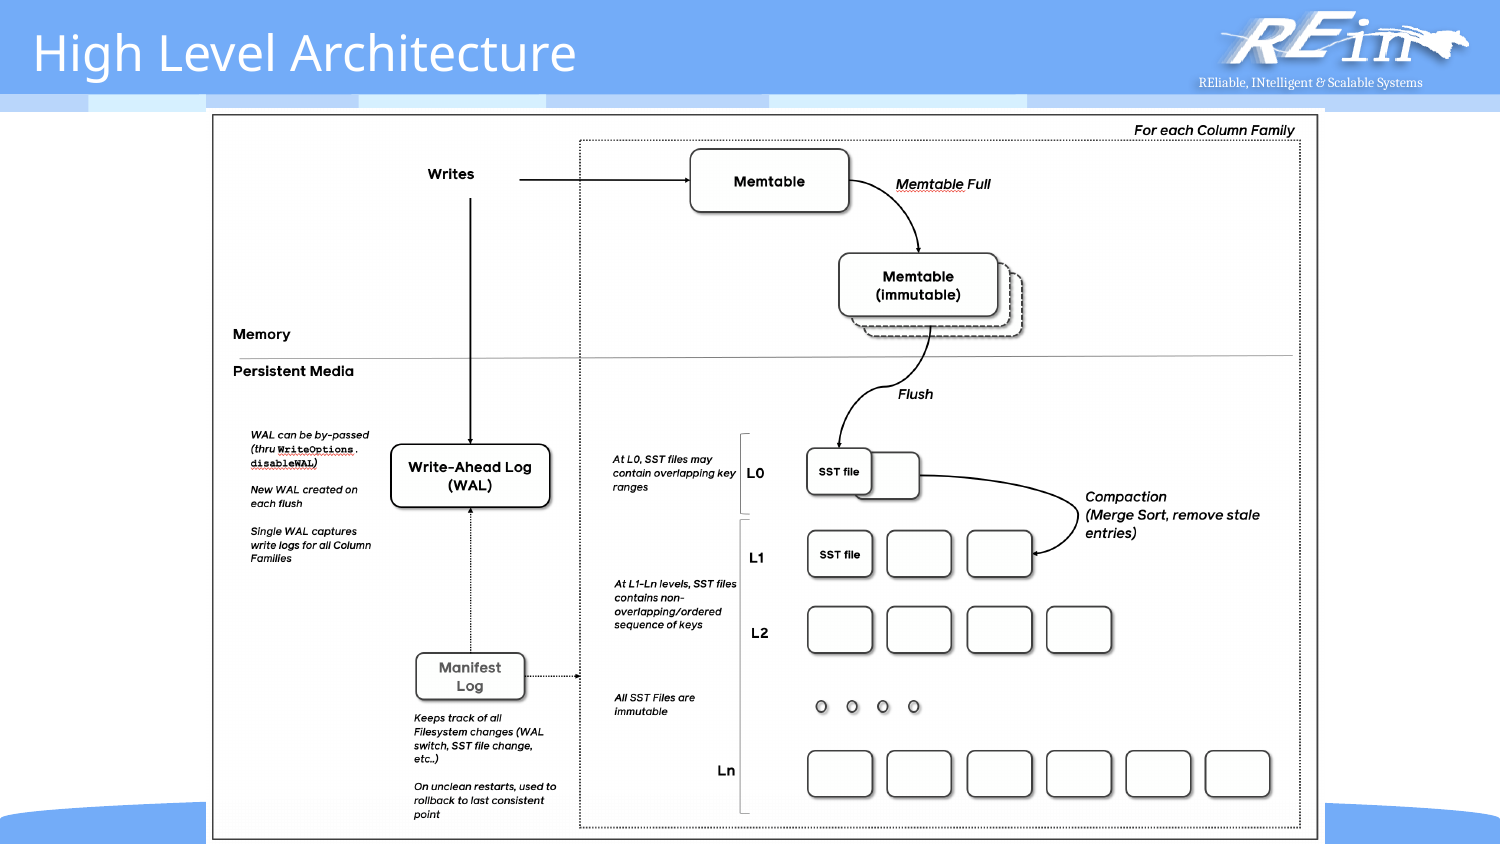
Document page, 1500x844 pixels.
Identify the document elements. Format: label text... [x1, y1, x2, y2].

title High Level Architecture [17, 17, 1136, 86]
picture [206, 108, 1326, 844]
